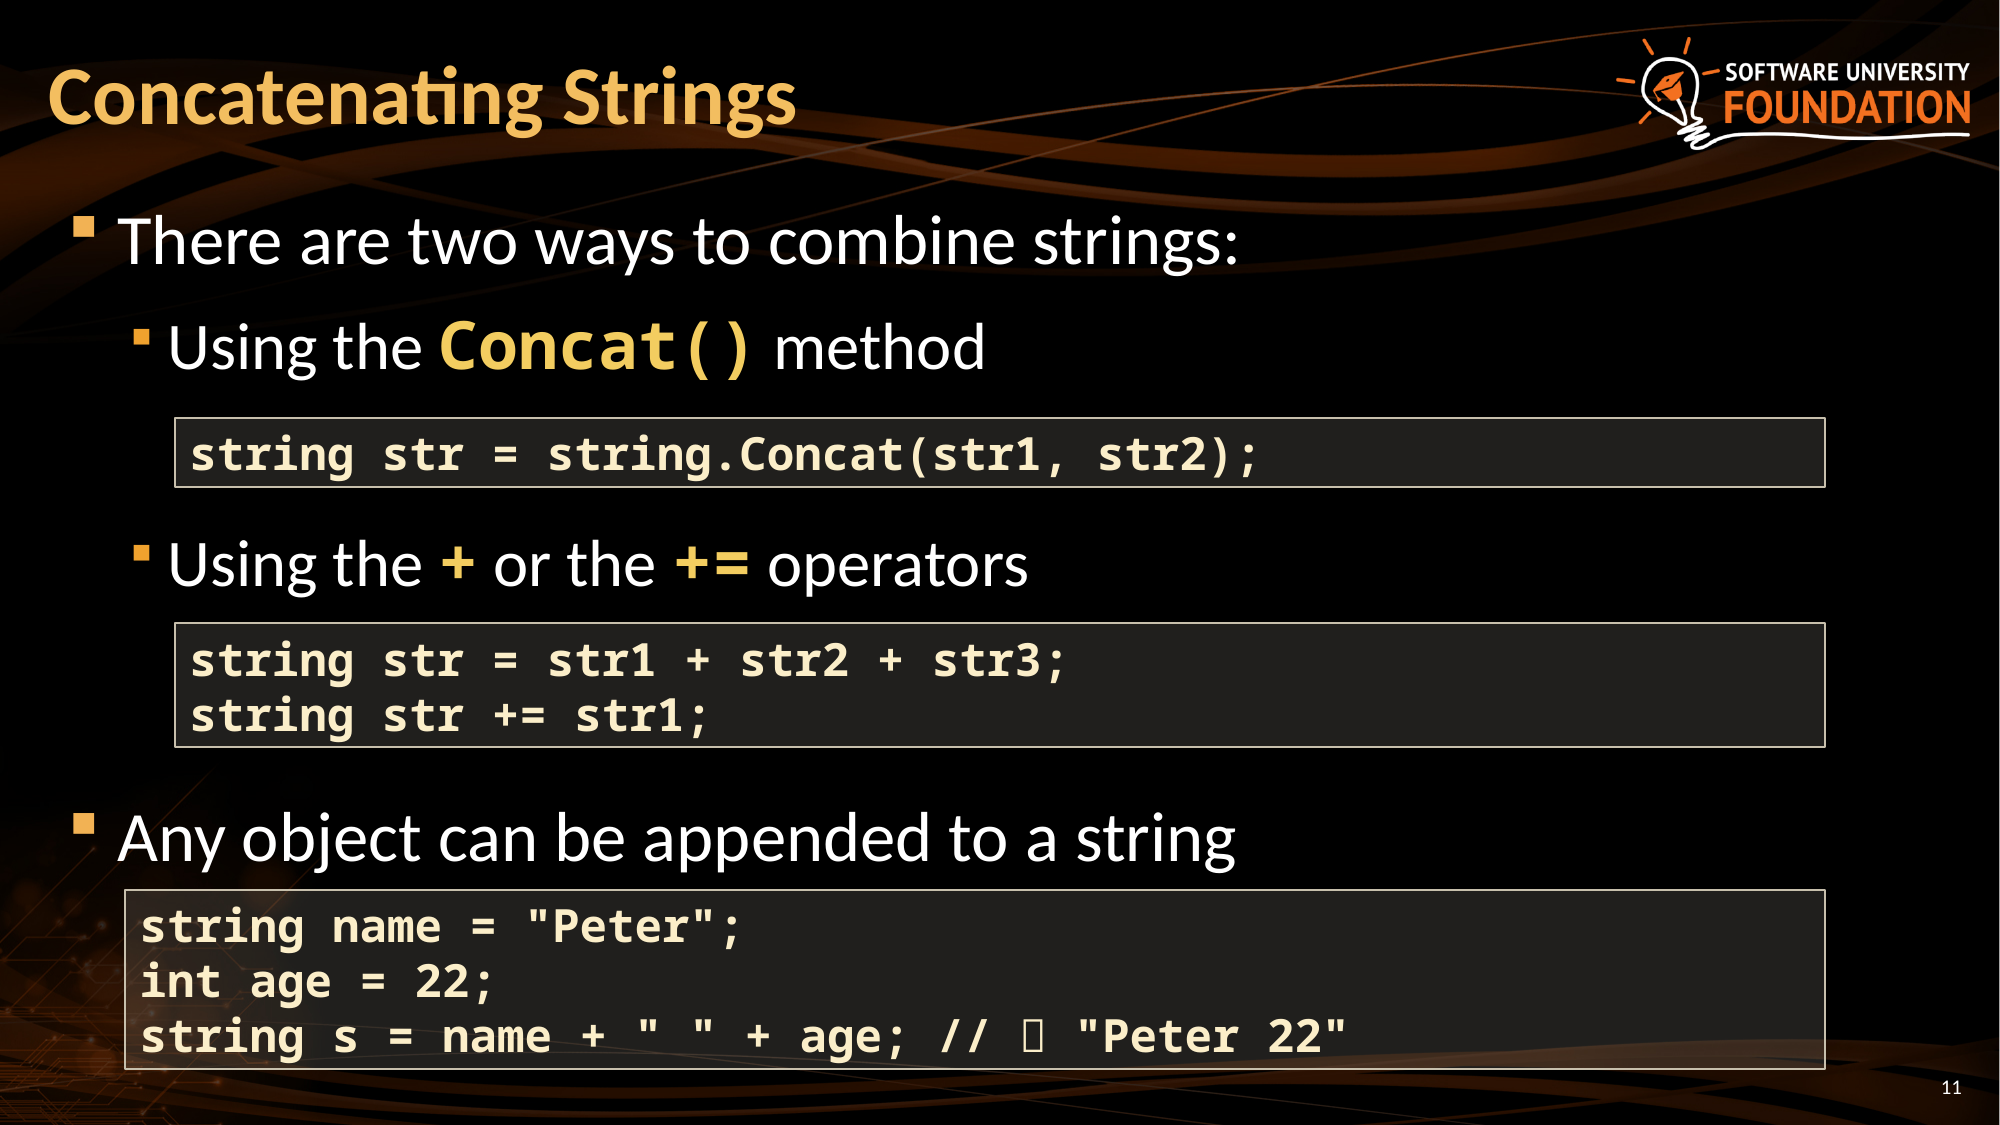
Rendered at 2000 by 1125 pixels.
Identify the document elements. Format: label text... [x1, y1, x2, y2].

picture [0, 0, 2000, 1125]
text_box string str = string.Concat(str1, str2); [174, 417, 1825, 488]
list There are two ways to combine strings: Using the Concat() method Using the + or the += operators Any object can be appended to a string [49, 187, 1898, 1059]
title Concatenating Strings [30, 6, 1602, 189]
slide_number 11 [1897, 1070, 1968, 1103]
text_box string name = "Peter"; int age = 22; string s = name + " " + age; //  "Peter 22" [124, 889, 1825, 1070]
text_box string str = str1 + str2 + str3; string str += str1; [174, 622, 1825, 748]
